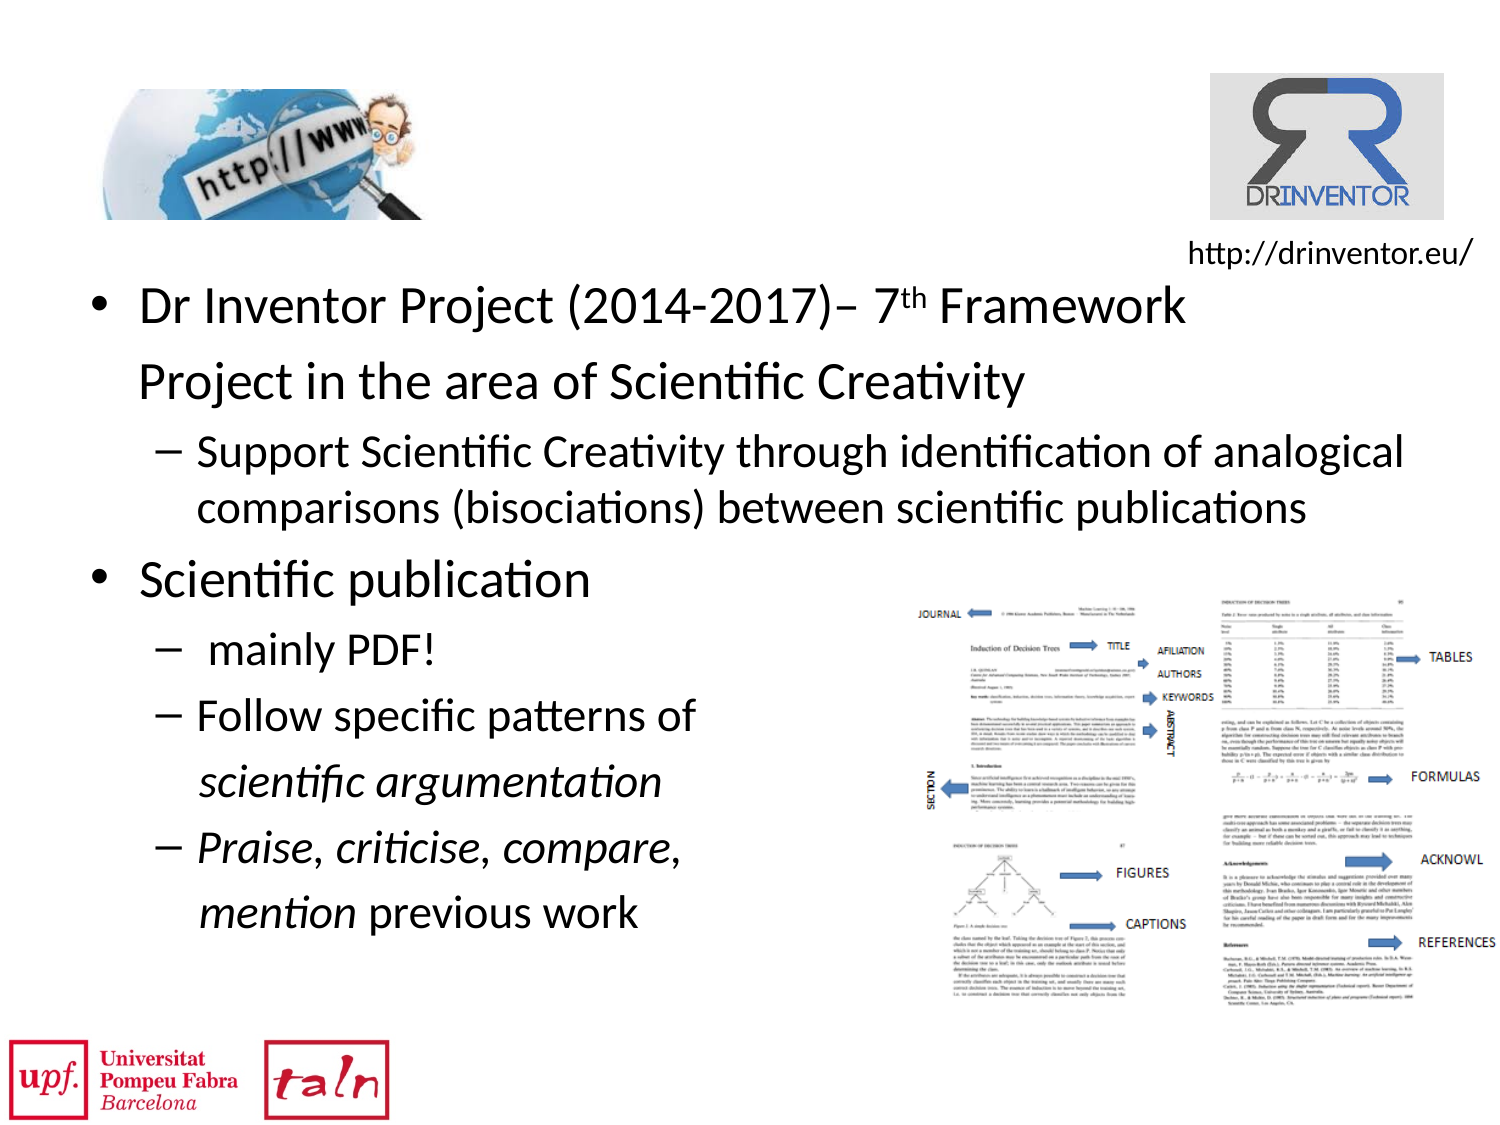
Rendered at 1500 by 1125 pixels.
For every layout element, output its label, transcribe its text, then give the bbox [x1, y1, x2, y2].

text_box http://drinventor.eu/ [1172, 219, 1489, 280]
list Dr Inventor Project (2014-2017)– 7th Framework Project in the area of Scientific Creativity Support Scientific Creativity through identification of analogical comparisons (bisociations) between scientific publications Scientific publication mainly PDF! Follow specific patterns of scientific argumentation Praise, criticise, compare, mention previous work [75, 262, 1425, 1005]
picture [1210, 73, 1444, 221]
picture [915, 596, 1500, 1036]
picture [88, 89, 486, 220]
picture [4, 1034, 396, 1125]
